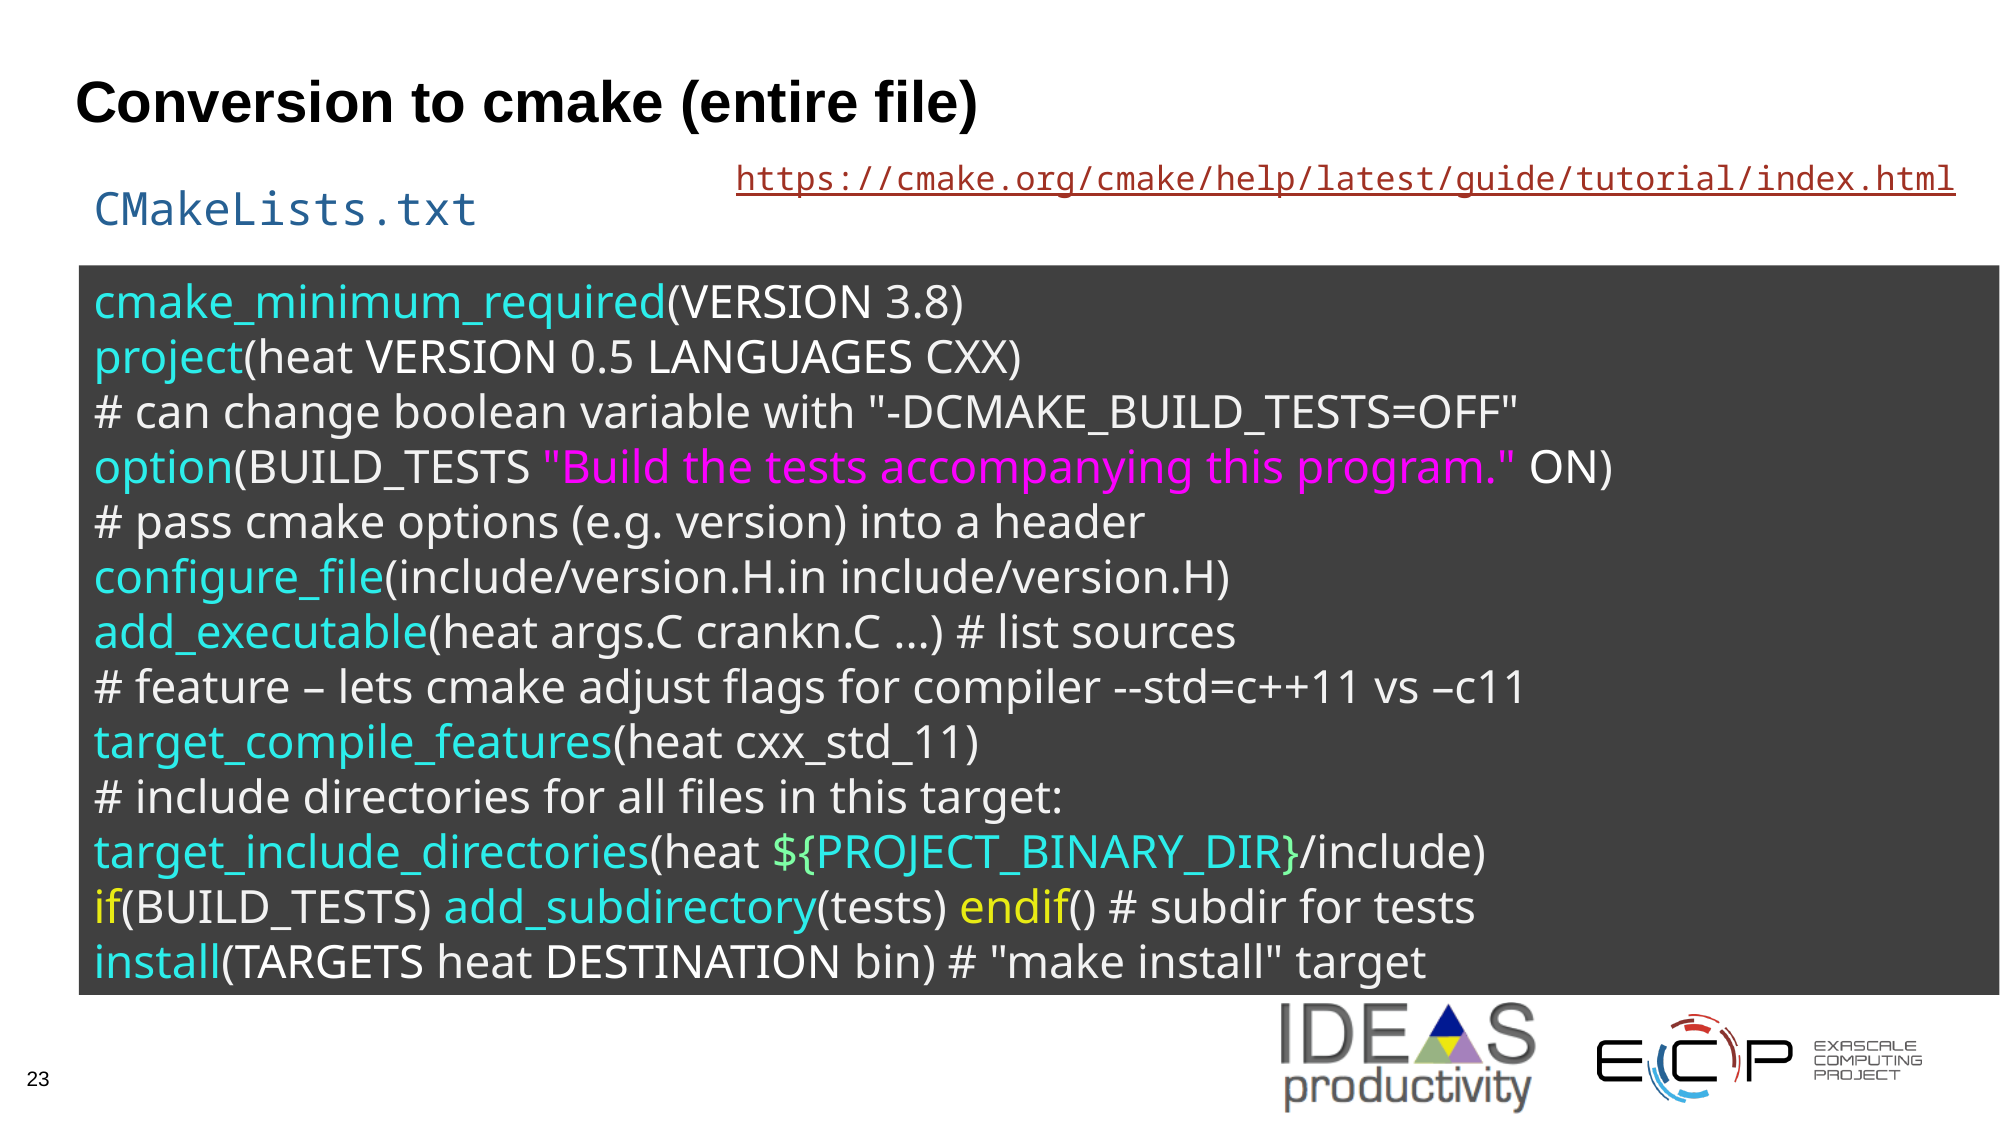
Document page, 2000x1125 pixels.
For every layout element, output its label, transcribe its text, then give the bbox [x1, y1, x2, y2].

picture [1280, 1002, 1537, 1114]
title Conversion to cmake (entire file) [59, 67, 1926, 218]
picture [1597, 1014, 1922, 1103]
text_box cmake_minimum_required(VERSION 3.8) project(heat VERSION 0.5 LANGUAGES CXX) # can change boolean variable with "-DCMAKE_BUILD_TESTS=OFF" option(BUILD_TESTS "Build the tests accompanying this program." ON) # pass cmake options (e.g. version) into a header configure_file(include/version.H.in include/version.H) add_executable(heat args.C crankn.C ...) # list sources # feature – lets cmake adjust flags for compiler --std=c++11 vs –c11 target_compile_features(heat cxx_std_11) # include directories for all files in this target: target_include_directories(heat ${PROJECT_BINARY_DIR}/include) if(BUILD_TESTS) add_subdirectory(tests) endif() # subdir for tests install(TARGETS heat DESTINATION bin) # "make install" target [78, 265, 2000, 995]
text_box https://cmake.org/cmake/help/latest/guide/tutorial/index.html [721, 150, 2000, 211]
text_box CMakeLists.txt [78, 172, 1114, 242]
